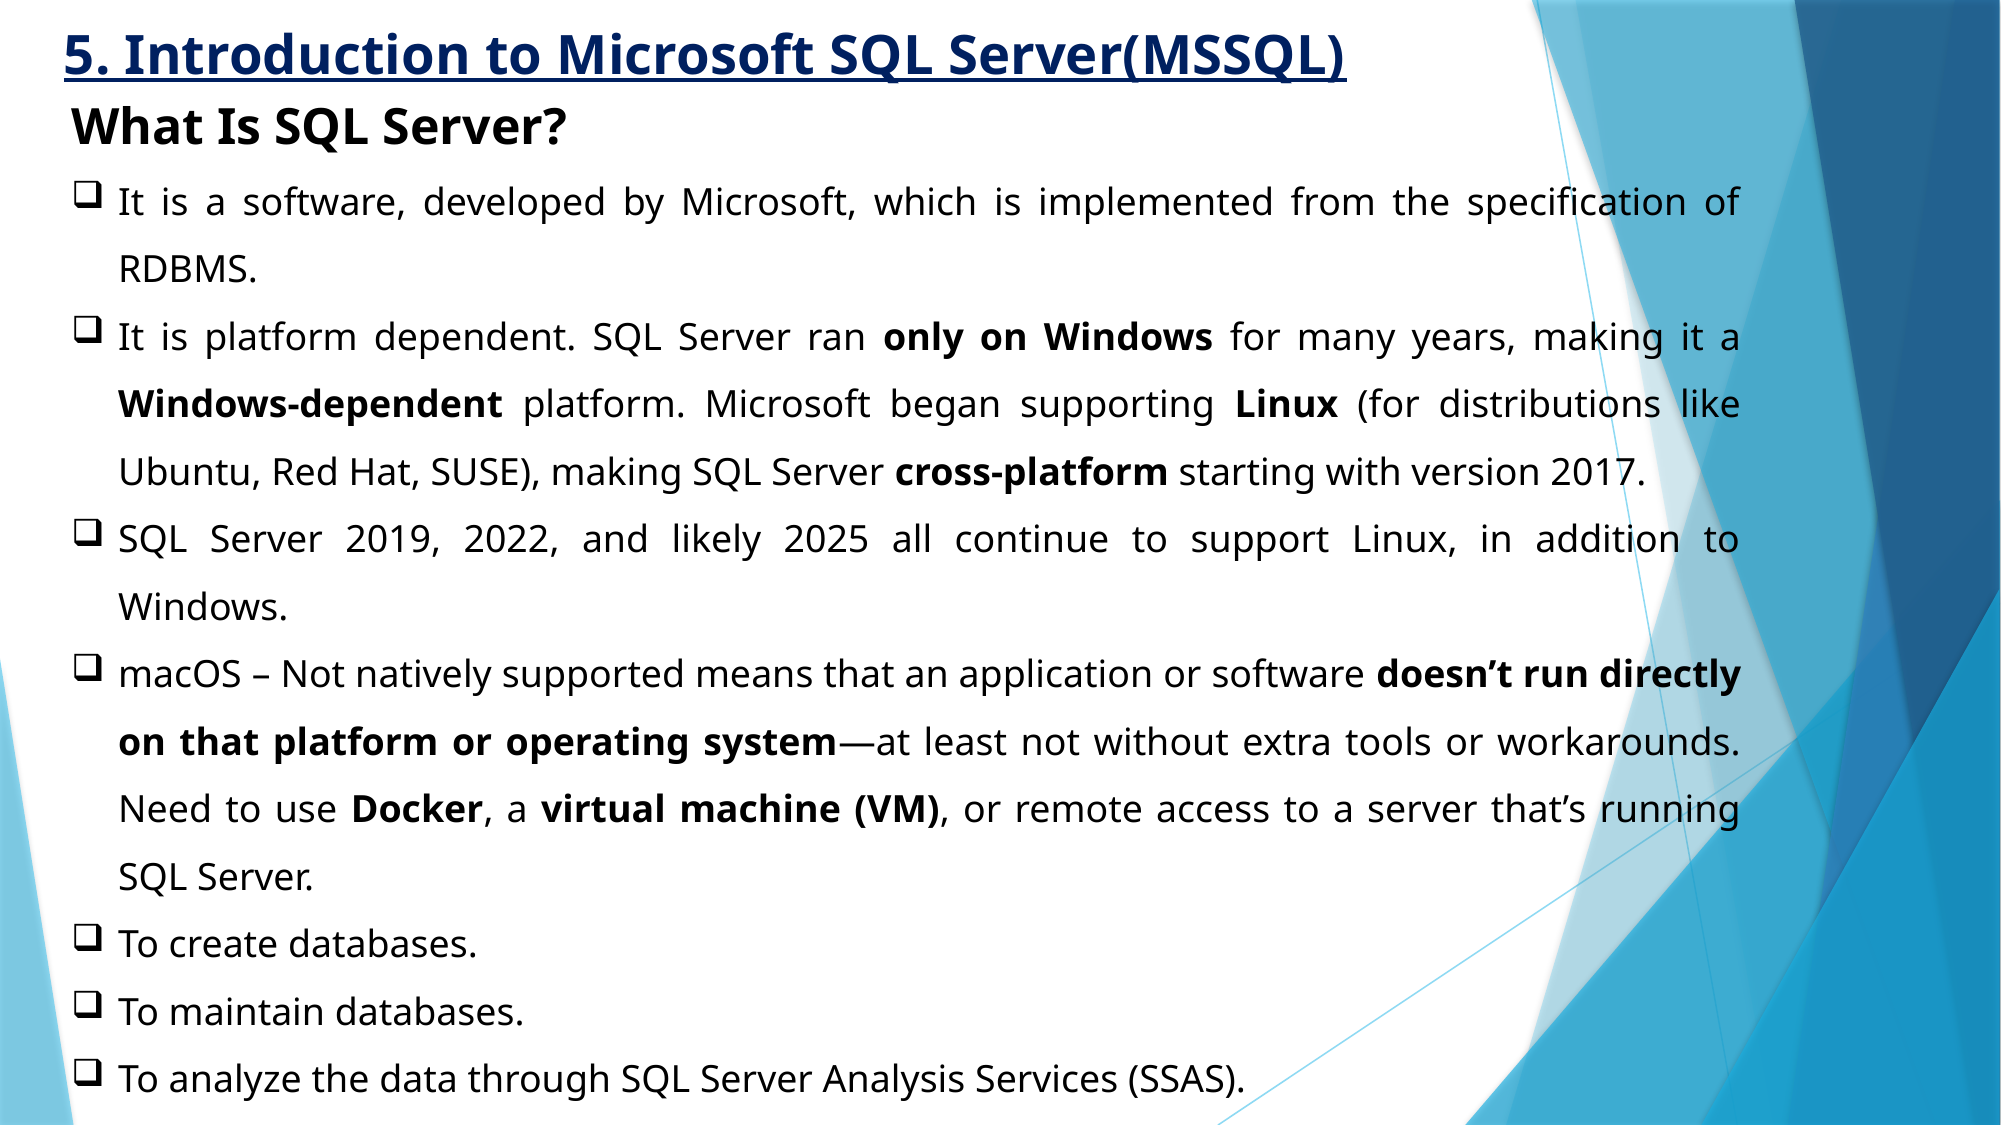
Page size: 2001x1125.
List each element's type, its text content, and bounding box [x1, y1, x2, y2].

title 5. Introduction to Microsoft SQL Server(MSSQL) [48, 12, 1966, 93]
text_box What Is SQL Server? It is a software, developed by Microsoft, which is implemented from the specification of RDBMS. It is platform dependent. SQL Server ran only on Windows for many years, making it a Windows-dependent platform. Microsoft began supporting Linux (for distributions like Ubuntu, Red Hat, SUSE), making SQL Server cross-platform starting with version 2017. SQL Server 2019, 2022, and likely 2025 all continue to support Linux, in addition to Windows. macOS – Not natively supported means that an application or software doesn’t run directly on that platform or operating system—at least not without extra tools or workarounds. Need to use Docker, a virtual machine (VM), or remote access to a server that’s running SQL Server. To create databases. To maintain databases. To analyze the data through SQL Server Analysis Services (SSAS). To generate reports through SQL Server Reporting Services (SSRS). To carry out ETL operations through SQL Server Integration Services (SSIS). [56, 87, 1757, 1125]
